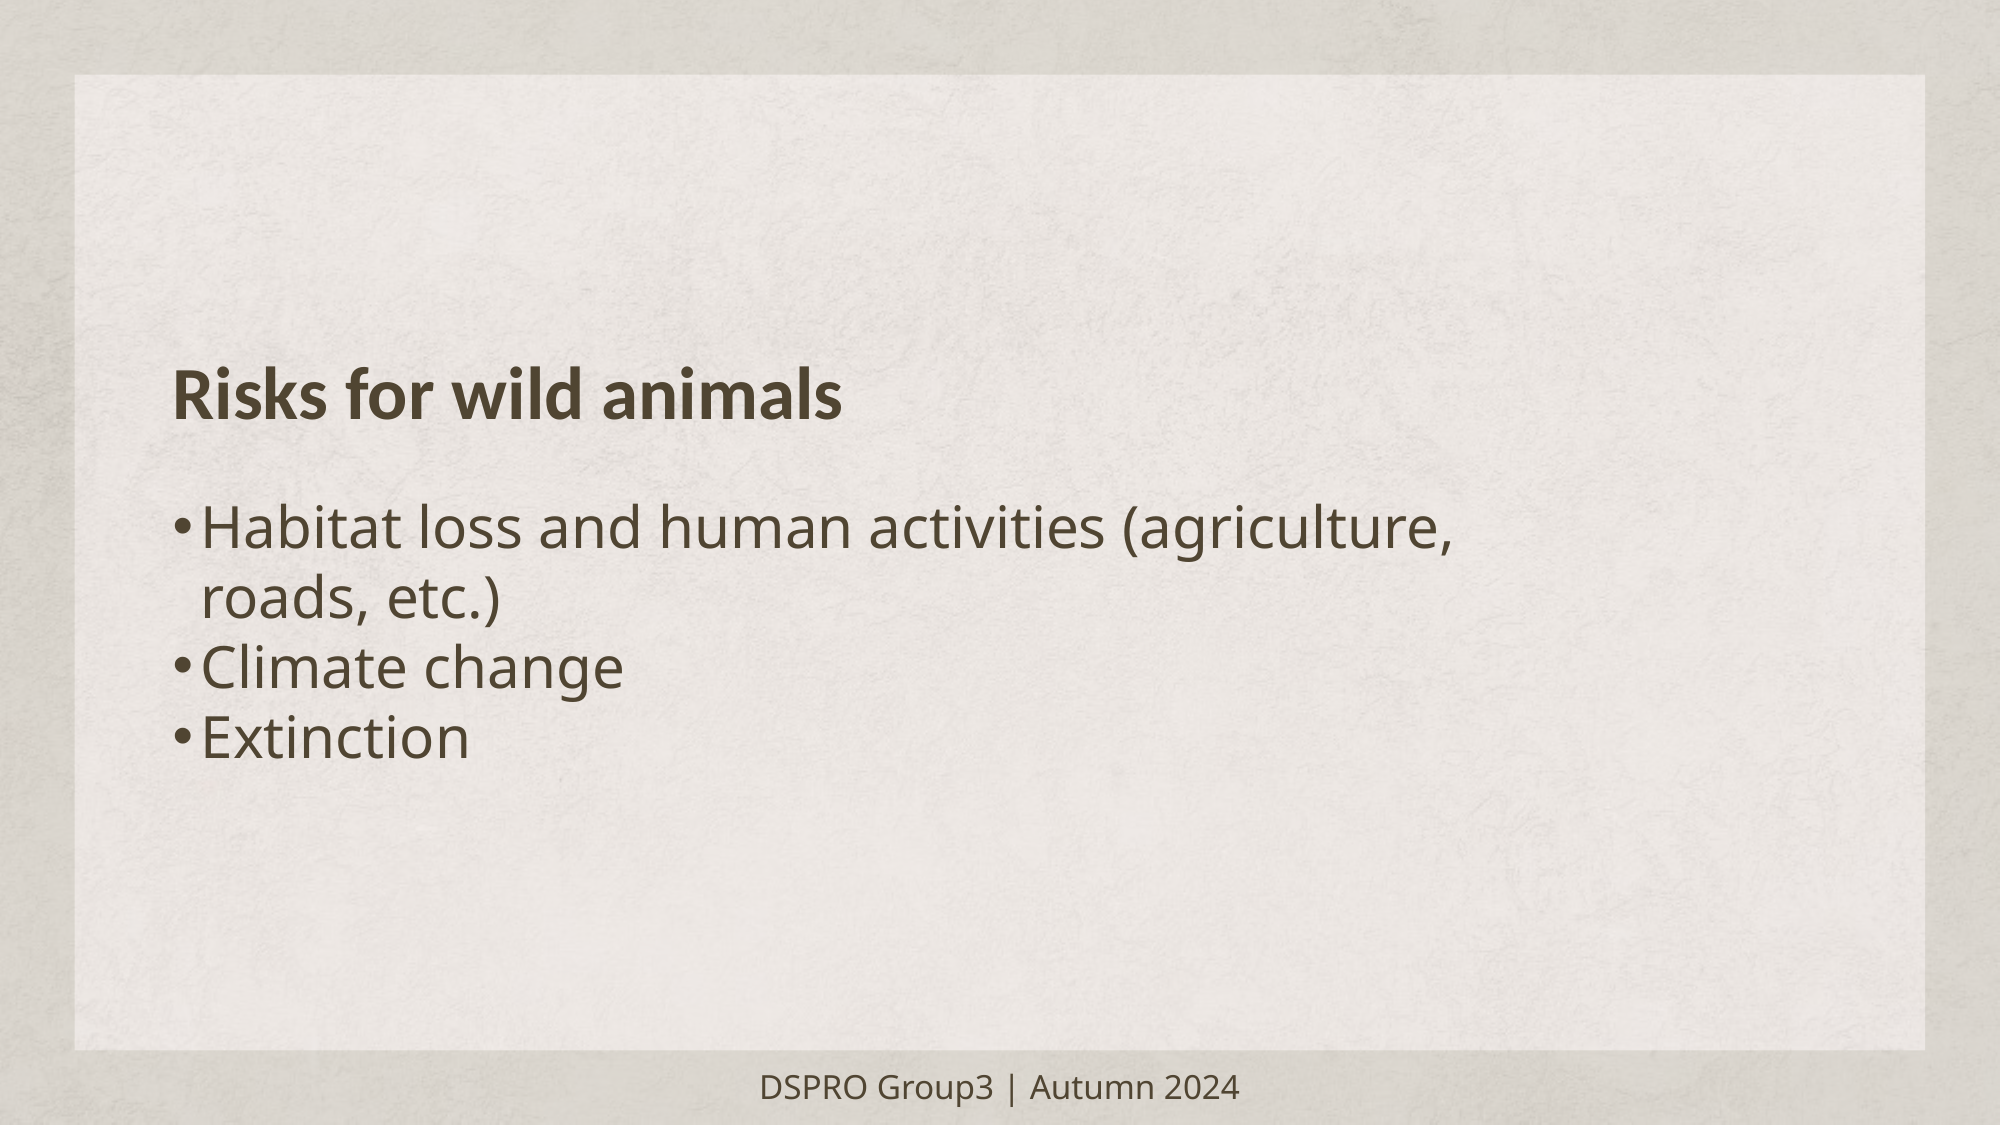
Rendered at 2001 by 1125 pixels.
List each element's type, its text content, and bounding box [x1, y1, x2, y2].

title Risks for wild animals [157, 329, 1843, 455]
subtitle Habitat loss and human activities (agriculture, roads, etc.) Climate change Extinction [157, 475, 1592, 913]
text_box DSPRO Group3 | Autumn 2024 [662, 1058, 1338, 1119]
